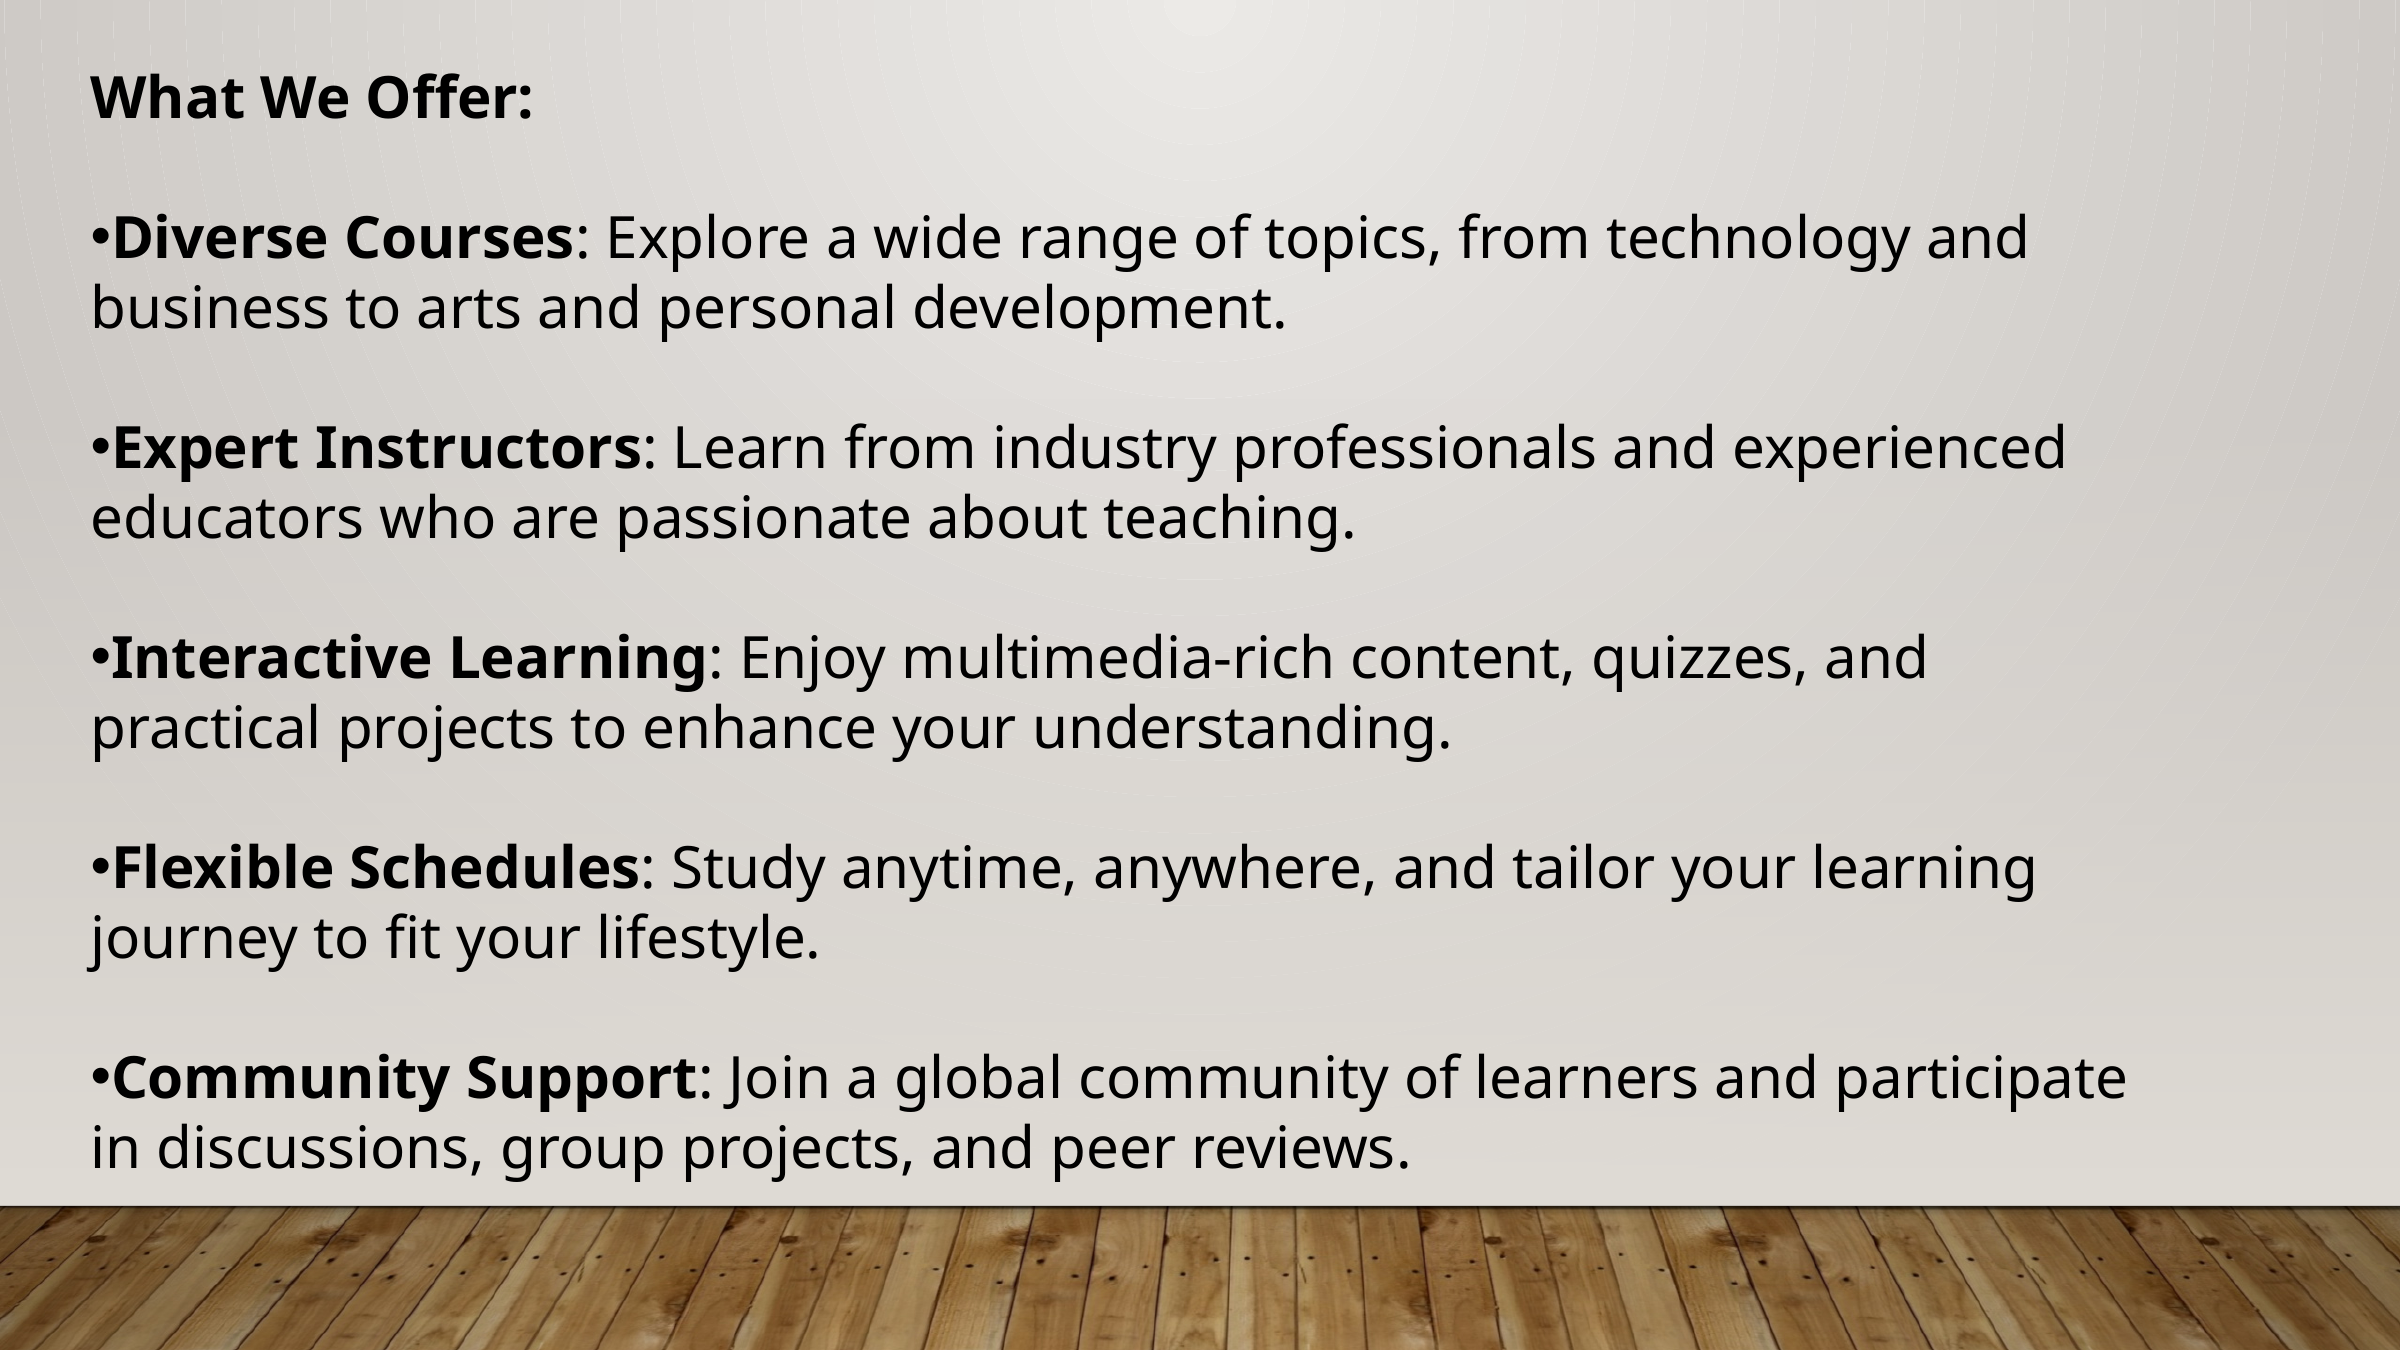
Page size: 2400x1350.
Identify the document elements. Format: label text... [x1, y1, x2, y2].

text_box What We Offer: Diverse Courses: Explore a wide range of topics, from technology and business to arts and personal development. Expert Instructors: Learn from industry professionals and experienced educators who are passionate about teaching. Interactive Learning: Enjoy multimedia-rich content, quizzes, and practical projects to enhance your understanding. Flexible Schedules: Study anytime, anywhere, and tailor your learning journey to fit your lifestyle. Community Support: Join a global community of learners and participate in discussions, group projects, and peer reviews. [75, 52, 2173, 1188]
picture [0, 1206, 2400, 1350]
